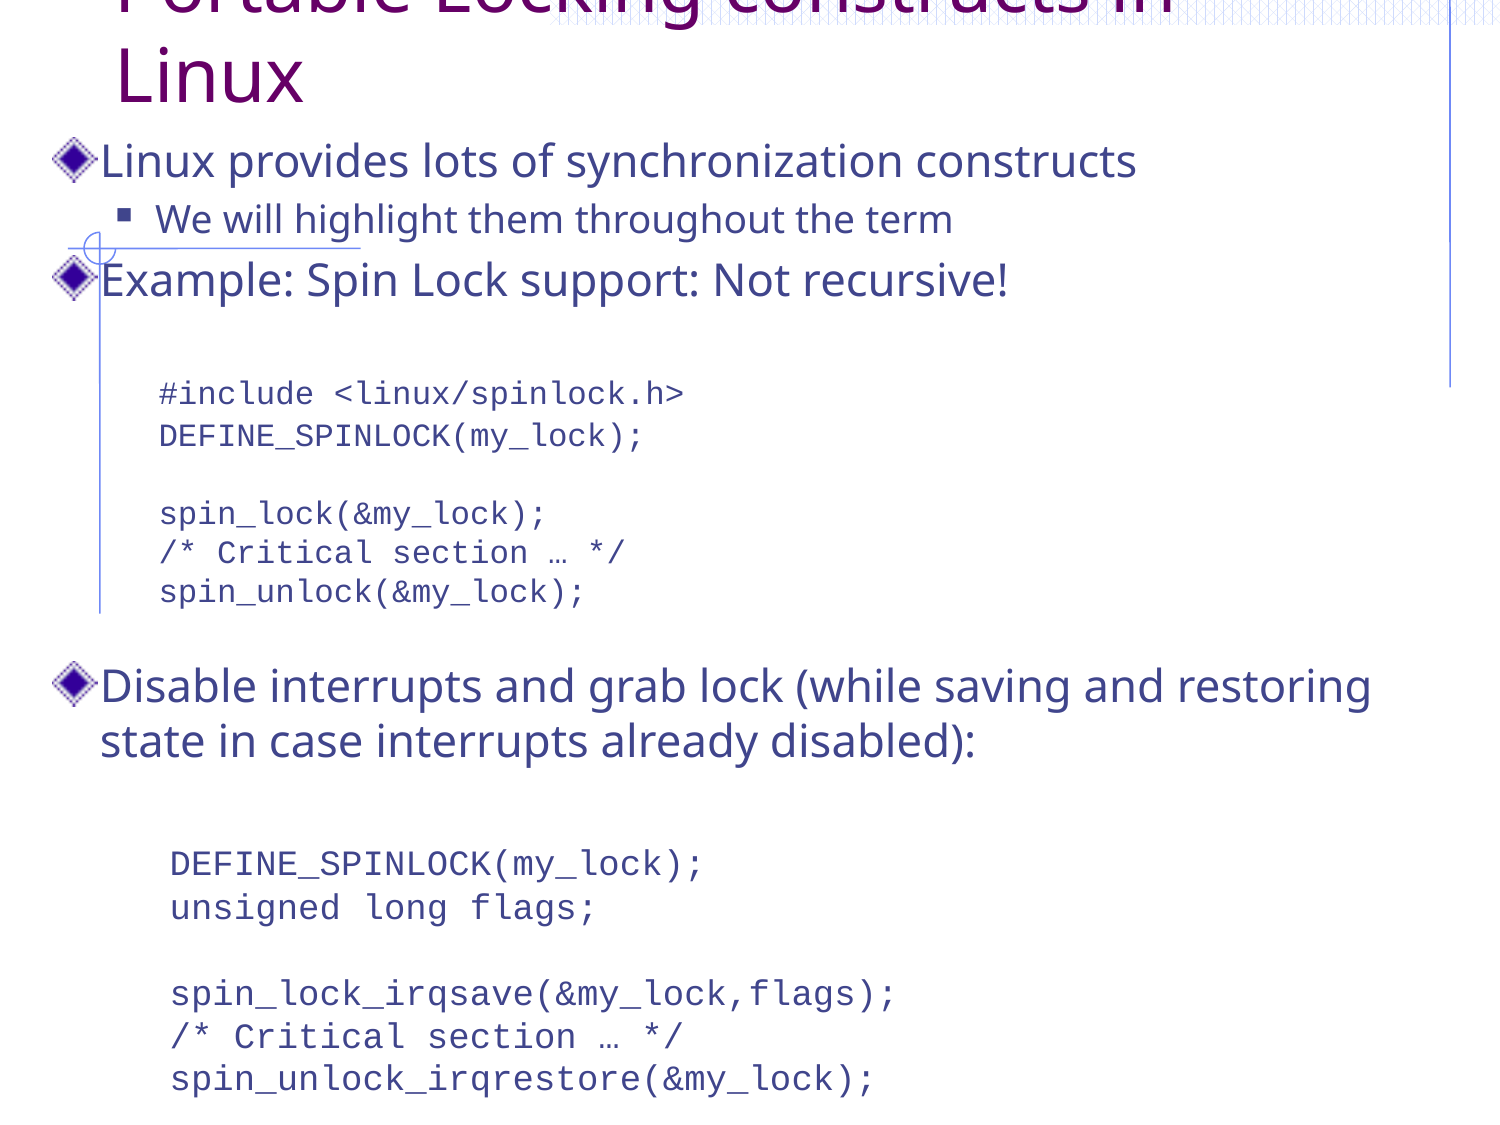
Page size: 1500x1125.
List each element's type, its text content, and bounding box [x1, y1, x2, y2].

picture [52, 137, 98, 183]
picture [52, 661, 98, 707]
list Linux provides lots of synchronization constructs We will highlight them throughout the term Example: Spin Lock support: Not recursive! #include <linux/spinlock.h> DEFINE_SPINLOCK(my_lock); spin_lock(&my_lock); /* Critical section … */ spin_unlock(&my_lock); Disable interrupts and grab lock (while saving and restoring state in case interrupts already disabled): DEFINE_SPINLOCK(my_lock); unsigned long flags; spin_lock_irqsave(&my_lock,flags); /* Critical section … */ spin_unlock_irqrestore(&my_lock); [37, 124, 1463, 1113]
picture [52, 255, 98, 301]
title Portable Locking constructs in Linux [99, 0, 1376, 124]
